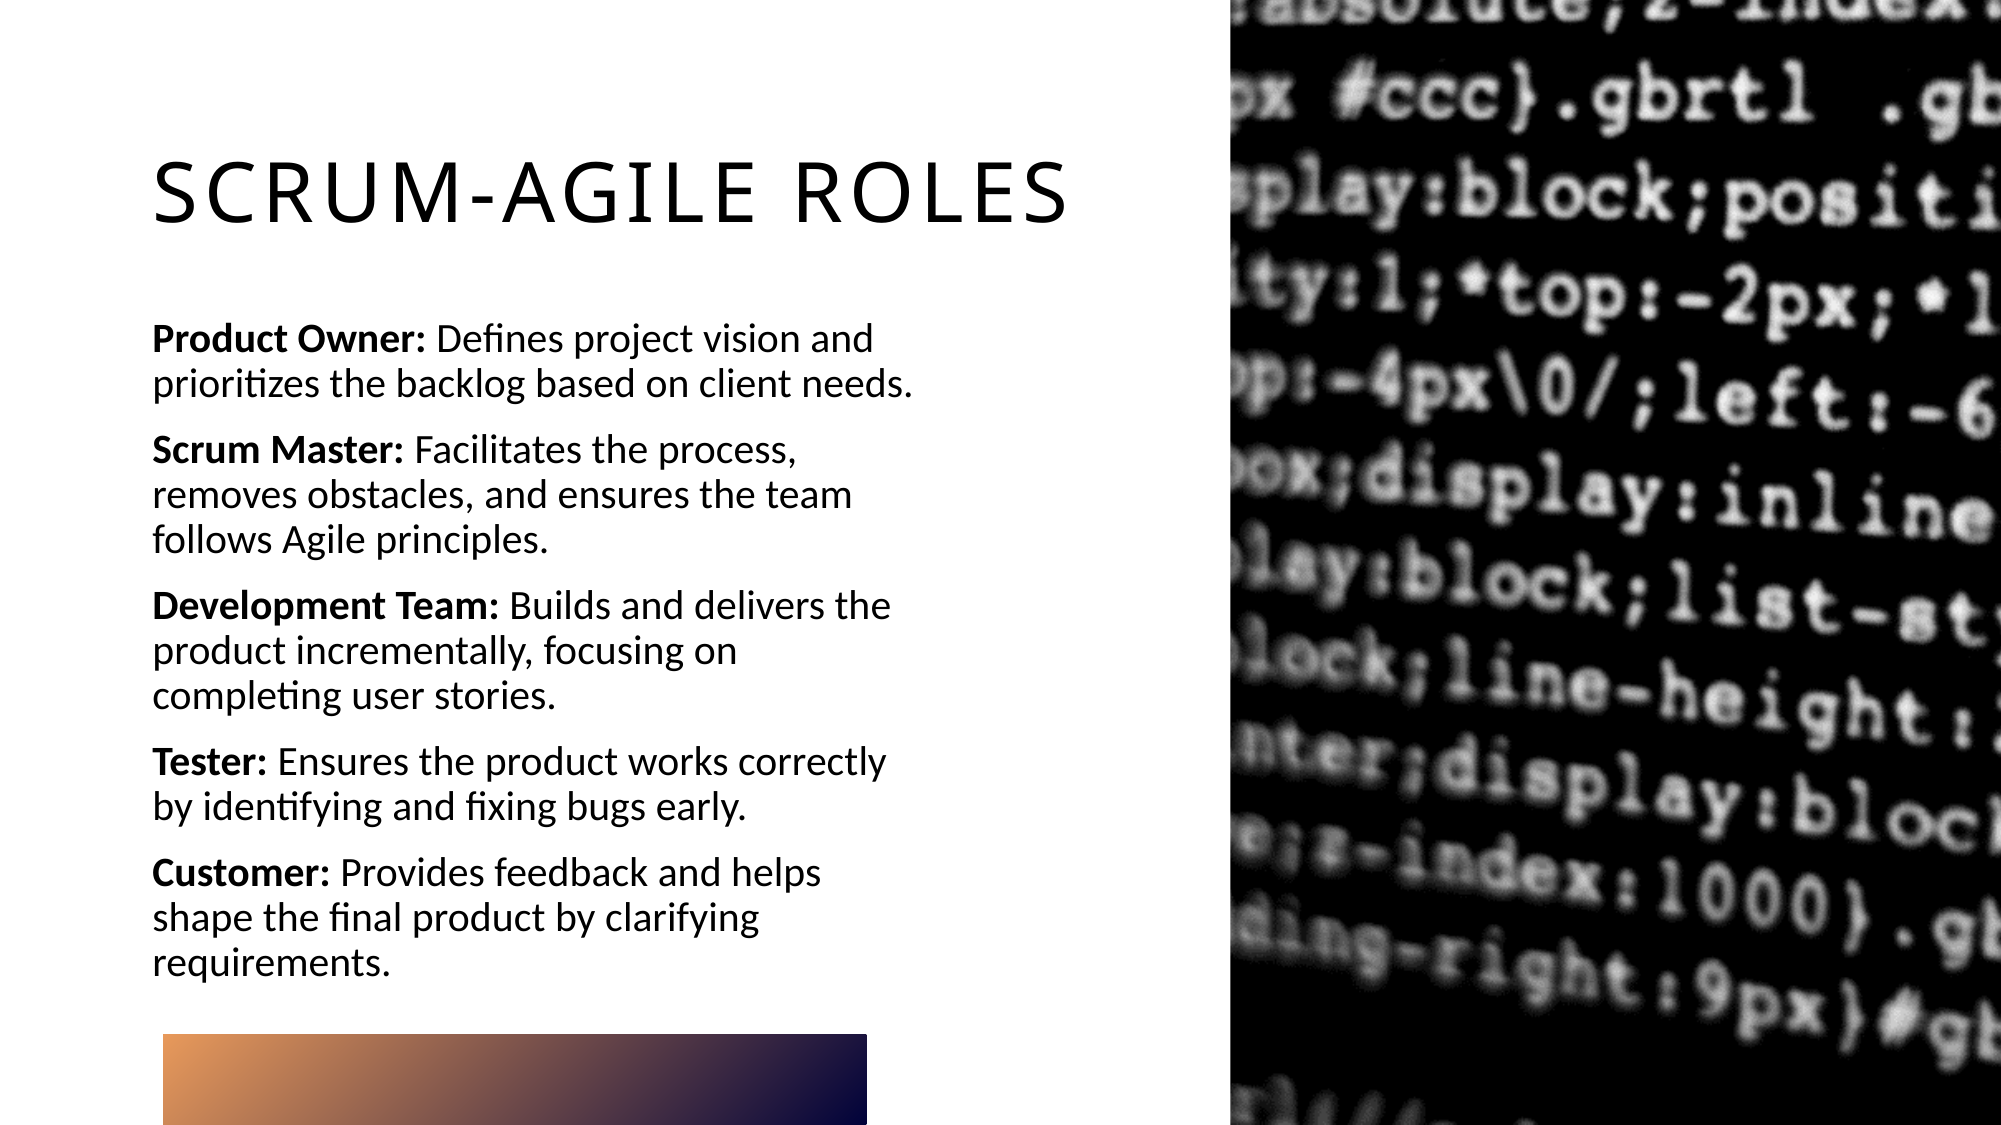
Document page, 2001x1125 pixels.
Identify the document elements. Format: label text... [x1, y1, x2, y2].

title Scrum-agile roles [137, 73, 1150, 248]
list Product Owner: Defines project vision and prioritizes the backlog based on client needs. Scrum Master: Facilitates the process, removes obstacles, and ensures the team follows Agile principles. Development Team: Builds and delivers the product incrementally, focusing on completing user stories. Tester: Ensures the product works correctly by identifying and fixing bugs early. Customer: Provides feedback and helps shape the final product by clarifying requirements. [137, 309, 941, 1109]
picture [1229, 0, 2001, 1125]
